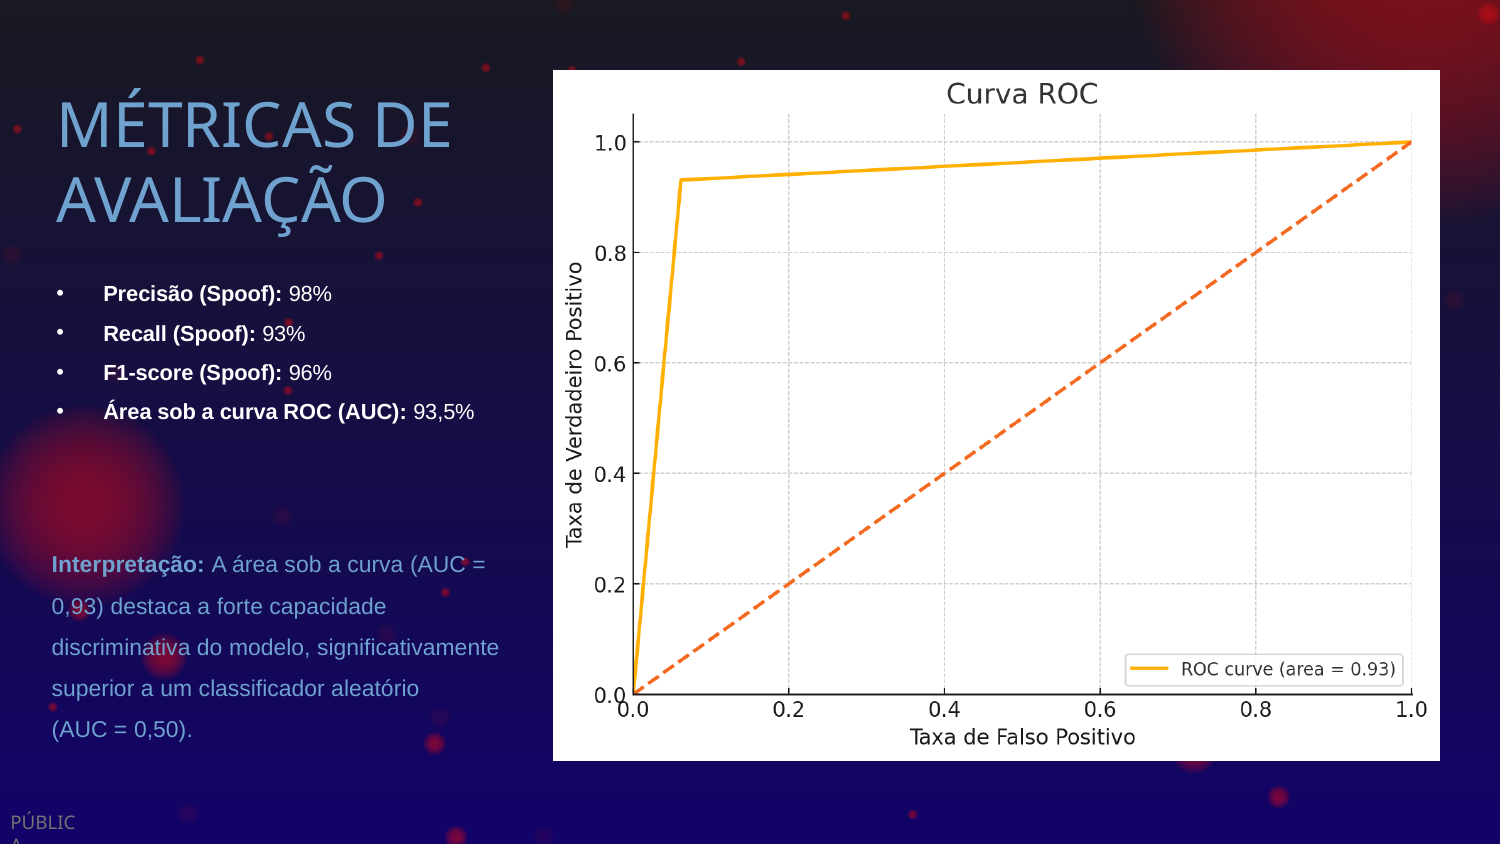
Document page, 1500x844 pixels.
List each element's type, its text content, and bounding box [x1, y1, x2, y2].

text_box Interpretação: A área sob a curva (AUC = 0,93) destaca a forte capacidade discriminativa do modelo, significativamente superior a um classificador aleatório (AUC = 0,50). [36, 529, 527, 750]
title MÉTRICAS DE AVALIAÇÃO [41, 70, 495, 259]
text_box Precisão (Spoof): 98% Recall (Spoof): 93% F1-score (Spoof): 96% Área sob a curva ROC (AUC): 93,5% [41, 259, 504, 432]
picture [0, 0, 1500, 762]
